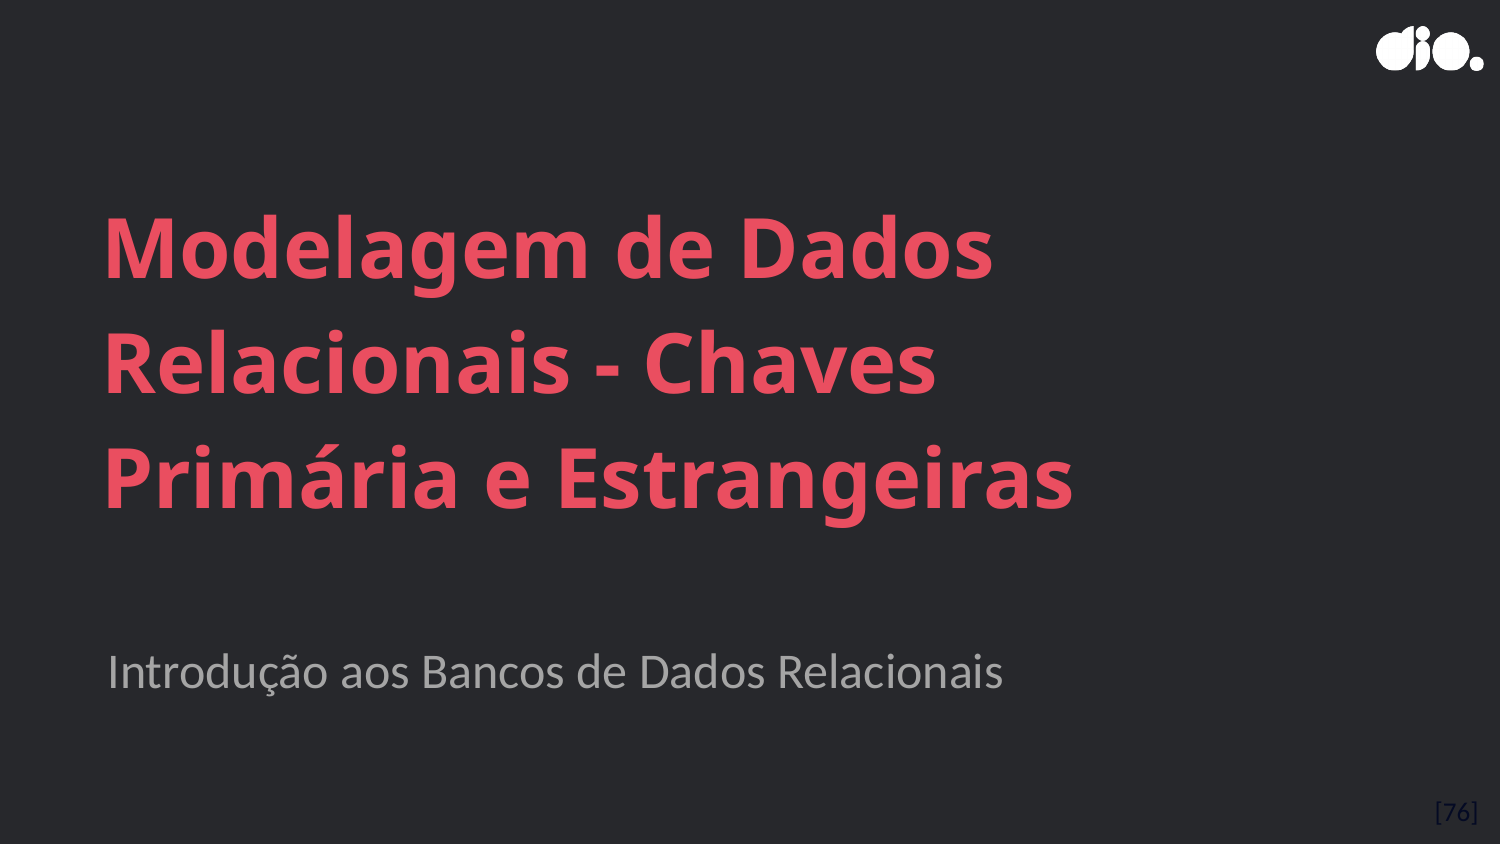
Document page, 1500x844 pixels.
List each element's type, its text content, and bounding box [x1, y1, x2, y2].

slide_number [76] [1403, 779, 1494, 844]
text_box Modelagem de Dados Relacionais - Chaves Primária e Estrangeiras [85, 165, 1302, 430]
picture [1376, 26, 1485, 72]
text_box Introdução aos Bancos de Dados Relacionais [92, 635, 1309, 701]
